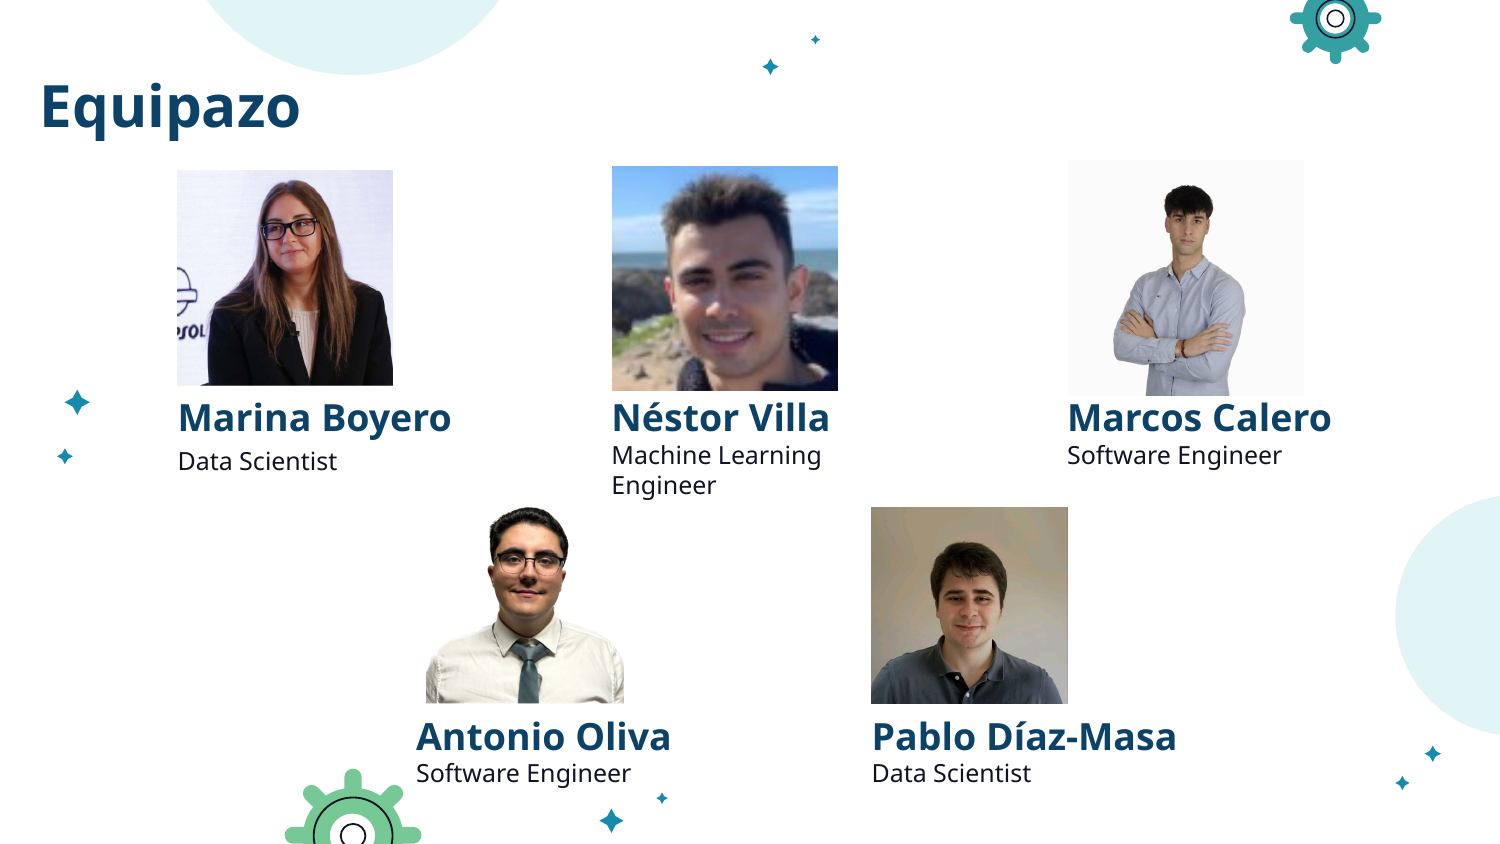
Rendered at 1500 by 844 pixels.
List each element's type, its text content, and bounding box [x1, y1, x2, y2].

subtitle Data Scientist [856, 774, 1189, 826]
subtitle Néstor Villa [596, 383, 928, 454]
subtitle Software Engineer [1052, 454, 1384, 508]
subtitle Antonio Oliva [401, 703, 733, 774]
picture [1067, 160, 1304, 397]
picture [426, 507, 624, 705]
subtitle Pablo Díaz-Masa [856, 703, 1357, 774]
picture [176, 170, 393, 387]
picture [871, 507, 1069, 705]
picture [612, 166, 838, 391]
subtitle Data Scientist [162, 454, 495, 514]
title Equipazo [24, 54, 1288, 149]
subtitle Machine Learning Engineer [596, 454, 928, 508]
subtitle Marina Boyero [162, 383, 495, 454]
subtitle Software Engineer [401, 774, 733, 826]
subtitle Marcos Calero [1052, 383, 1384, 454]
